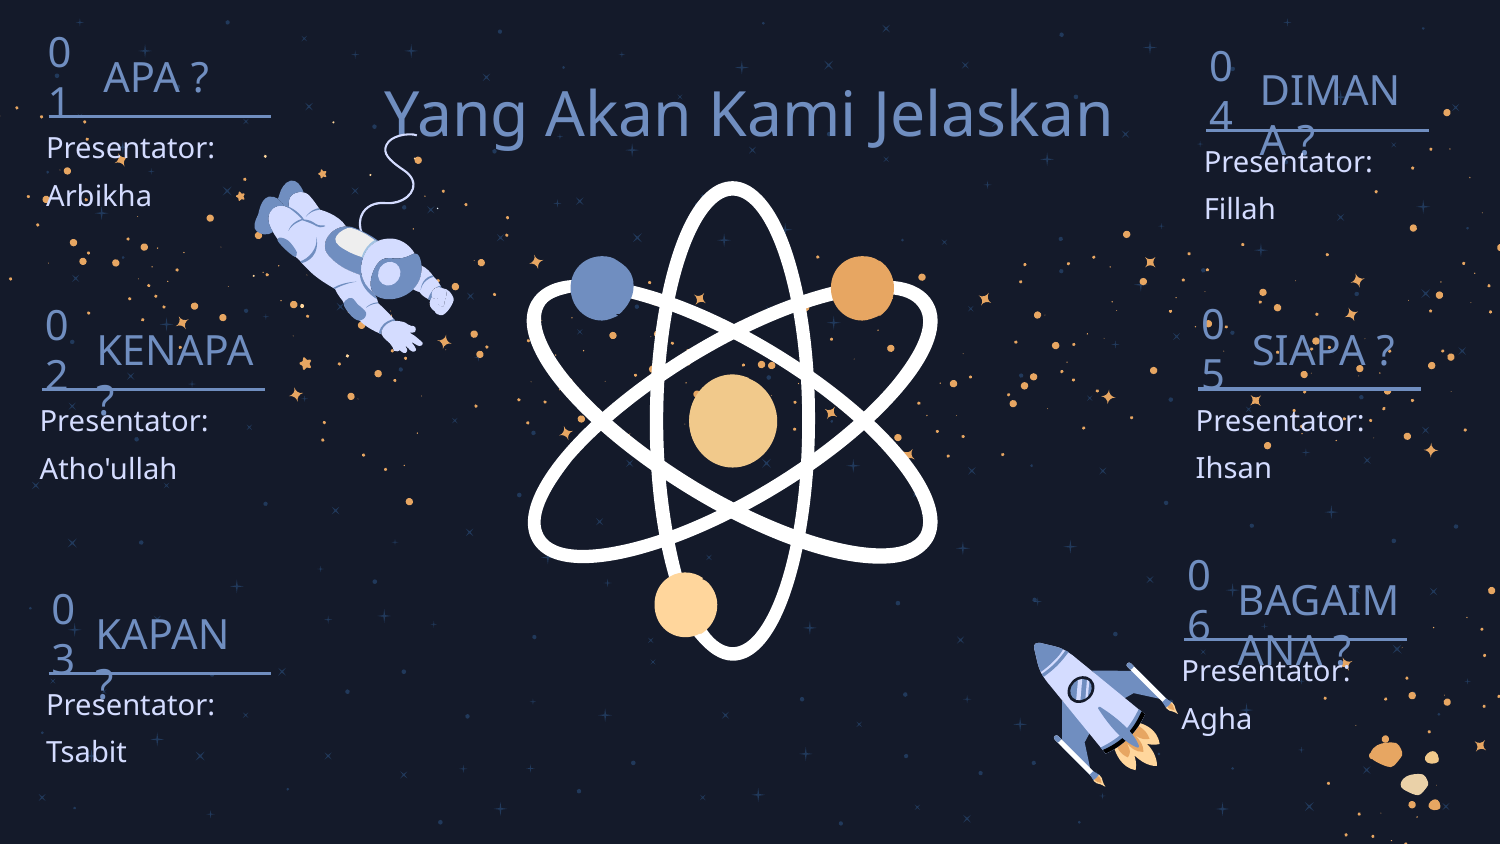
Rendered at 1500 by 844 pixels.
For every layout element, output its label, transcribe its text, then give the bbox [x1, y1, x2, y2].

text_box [487, 180, 971, 661]
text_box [323, 122, 446, 367]
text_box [1166, 63, 1476, 766]
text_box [1039, 618, 1153, 792]
title Yang Akan Kami Jelaskan [323, 64, 1164, 159]
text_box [24, 50, 319, 799]
